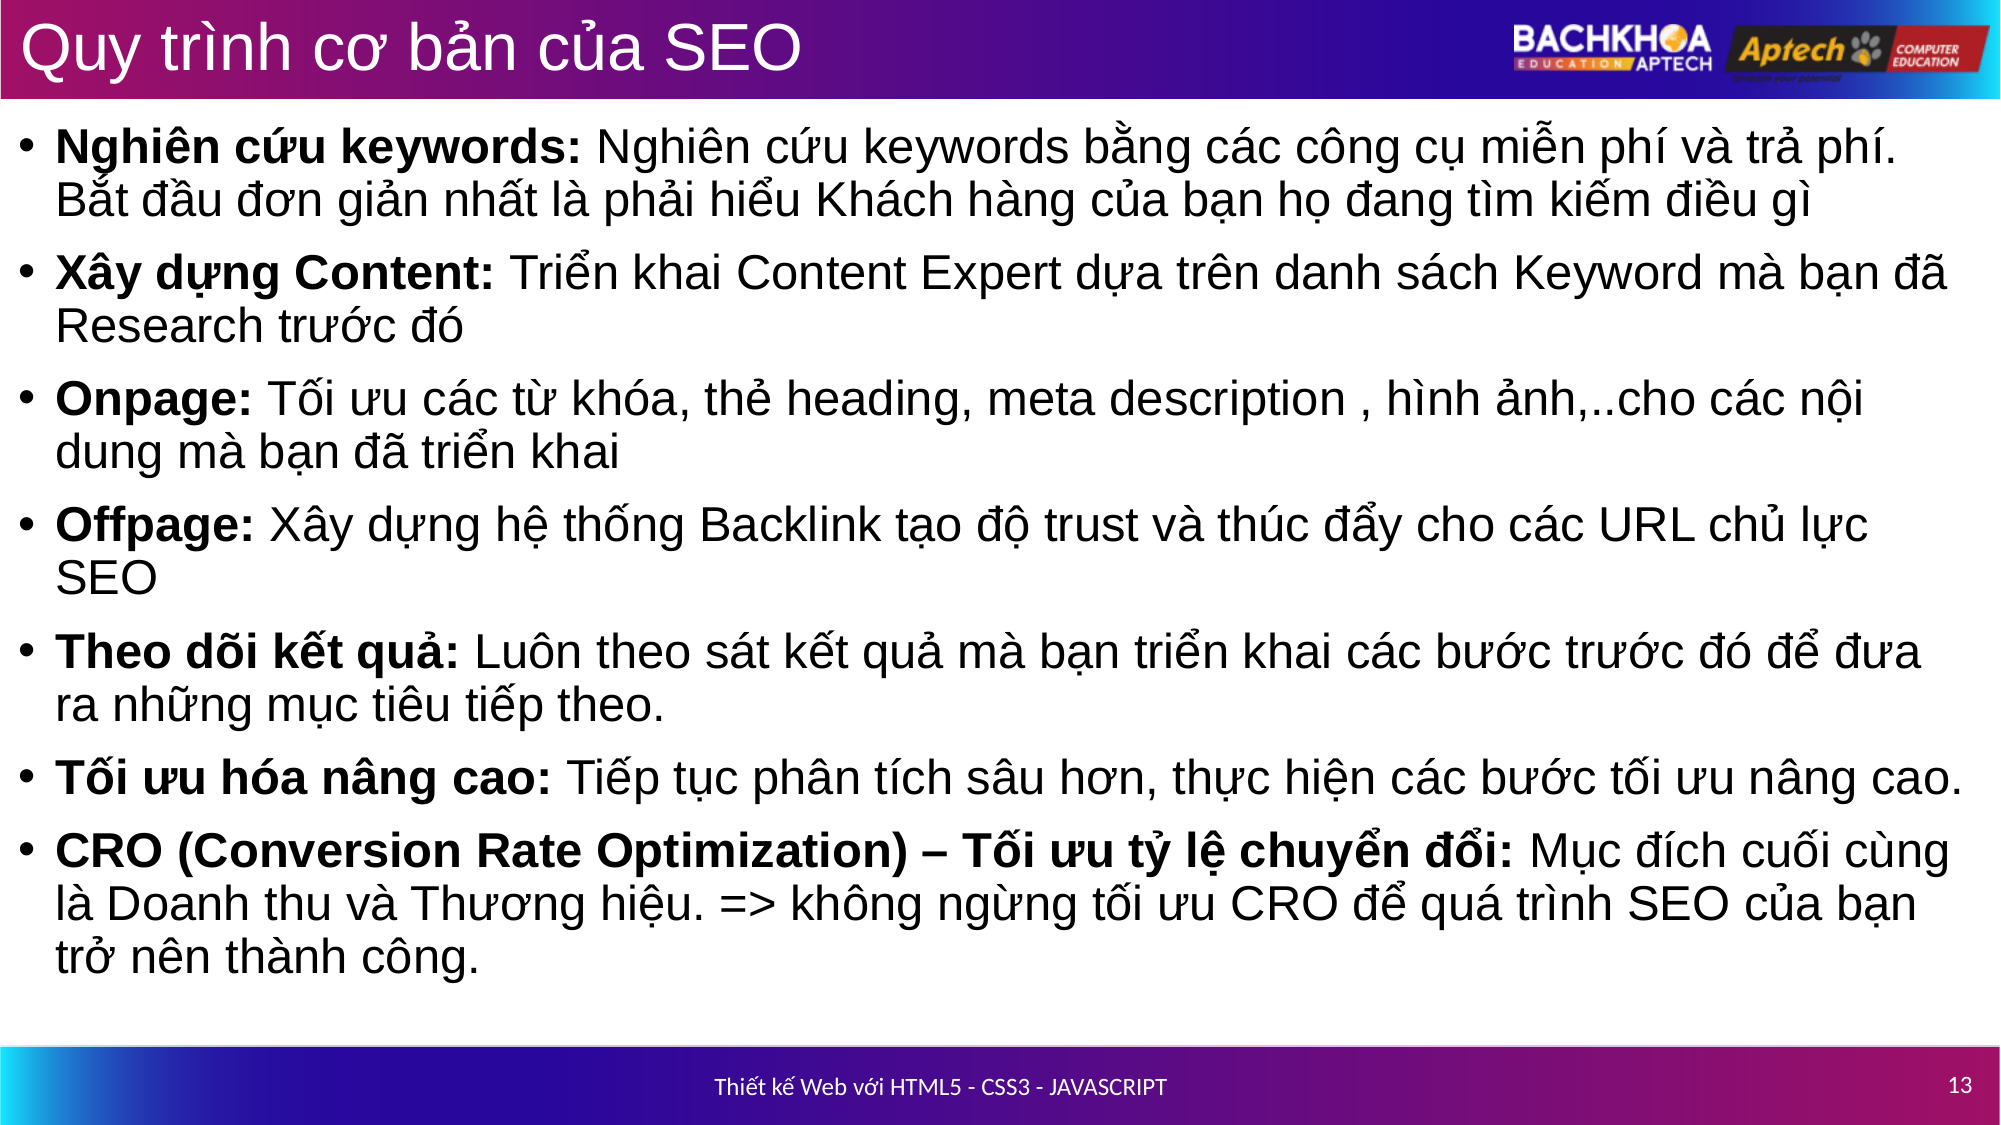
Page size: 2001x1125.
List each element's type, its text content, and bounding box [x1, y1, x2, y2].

footer Thiết kế Web với HTML5 - CSS3 - JAVASCRIPT [17, 1055, 1865, 1116]
slide_number 13 [1877, 1053, 1988, 1114]
picture [0, 0, 2001, 99]
list Nghiên cứu keywords: Nghiên cứu keywords bằng các công cụ miễn phí và trả phí. Bắt đầu đơn giản nhất là phải hiểu Khách hàng của bạn họ đang tìm kiếm điều gì Xây dựng Content: Triển khai Content Expert dựa trên danh sách Keyword mà bạn đã Research trước đó Onpage: Tối ưu các từ khóa, thẻ heading, meta description , hình ảnh,..cho các nội dung mà bạn đã triển khai Offpage: Xây dựng hệ thống Backlink tạo độ trust và thúc đẩy cho các URL chủ lực SEO Theo dõi kết quả: Luôn theo sát kết quả mà bạn triển khai các bước trước đó để đưa ra những mục tiêu tiếp theo. Tối ưu hóa nâng cao: Tiếp tục phân tích sâu hơn, thực hiện các bước tối ưu nâng cao. CRO (Conversion Rate Optimization) – Tối ưu tỷ lệ chuyển đổi: Mục đích cuối cùng là Doanh thu và Thương hiệu. => không ngừng tối ưu CRO để quá trình SEO của bạn trở nên thành công. [3, 113, 1988, 1034]
picture [0, 1045, 2000, 1125]
title Quy trình cơ bản của SEO [4, 5, 1990, 93]
